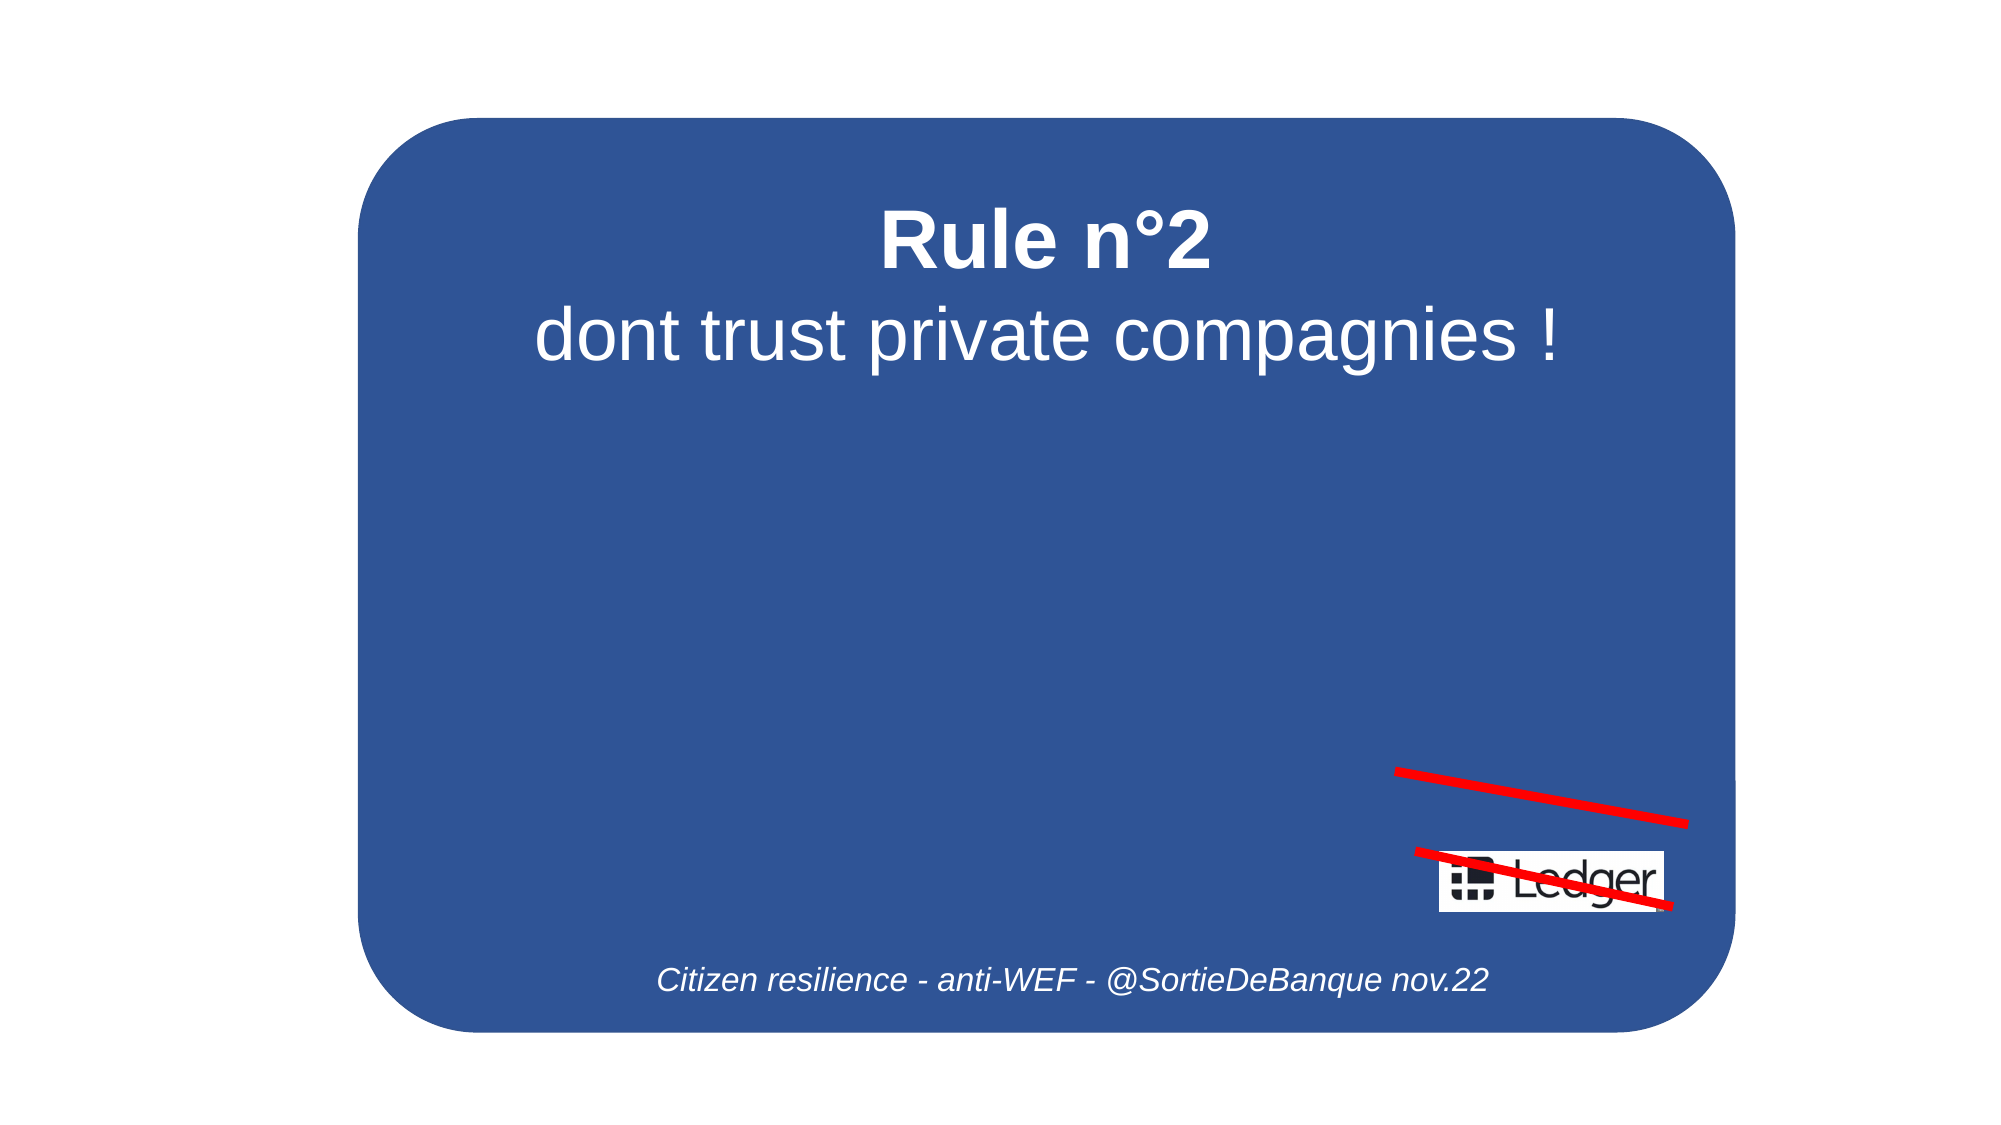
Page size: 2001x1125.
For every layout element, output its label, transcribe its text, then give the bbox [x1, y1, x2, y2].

text_box [358, 118, 1735, 1032]
text_box Citizen resilience - anti-WEF - @SortieDeBanque nov.22 [641, 950, 1642, 1006]
picture [1438, 908, 1664, 912]
text_box Rule n°2 dont trust private compagnies ! [443, 178, 1672, 429]
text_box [1414, 850, 1674, 908]
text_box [1394, 770, 1689, 825]
